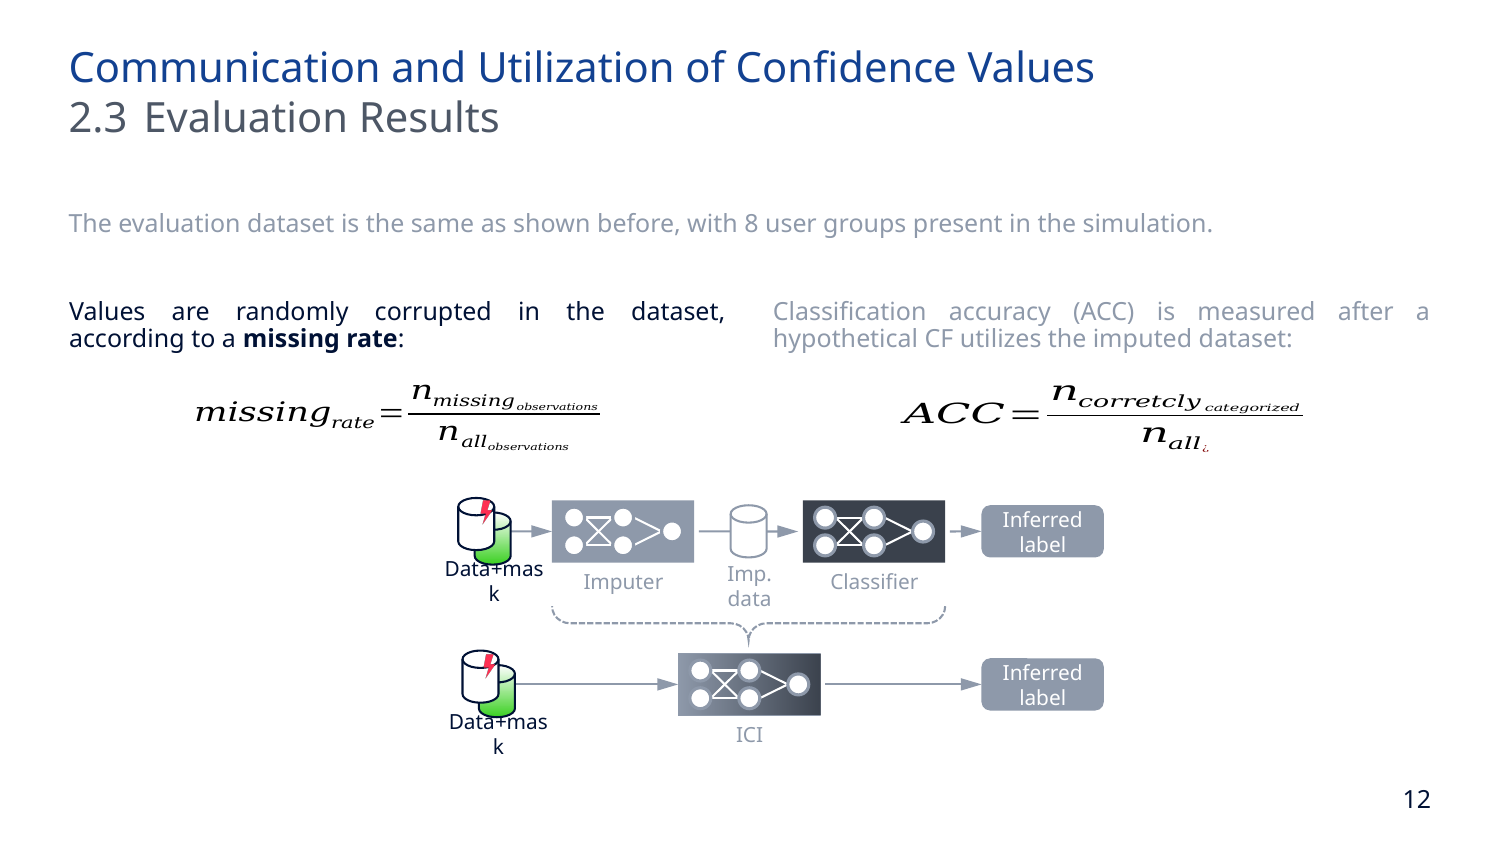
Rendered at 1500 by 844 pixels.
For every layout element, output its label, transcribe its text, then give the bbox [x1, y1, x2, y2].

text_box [673, 653, 826, 716]
text_box [551, 606, 946, 645]
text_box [798, 500, 950, 594]
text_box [458, 497, 511, 565]
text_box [462, 650, 515, 718]
text_box Inferred label [980, 657, 1105, 712]
list Communication and Utilization of Confidence Values [68, 46, 1432, 97]
text_box Classification accuracy (ACC) is measured after a hypothetical CF utilizes the imputed dataset: [772, 298, 1431, 376]
text_box Data+mask [445, 708, 552, 759]
picture [472, 498, 501, 527]
list The evaluation dataset is the same as shown before, with 8 user groups present in the simulation. [68, 210, 1432, 249]
list 2.3 Evaluation Results [68, 97, 1432, 148]
text_box Data+mask [441, 555, 548, 606]
text_box ICI [635, 721, 864, 747]
text_box Values are randomly corrupted in the dataset, according to a missing rate: [69, 298, 727, 376]
text_box Imp. data [721, 560, 778, 606]
picture [475, 652, 504, 681]
text_box [729, 504, 768, 531]
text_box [547, 500, 699, 594]
text_box 12 [1388, 786, 1432, 815]
text_box [729, 532, 768, 559]
text_box Inferred label [980, 504, 1105, 559]
